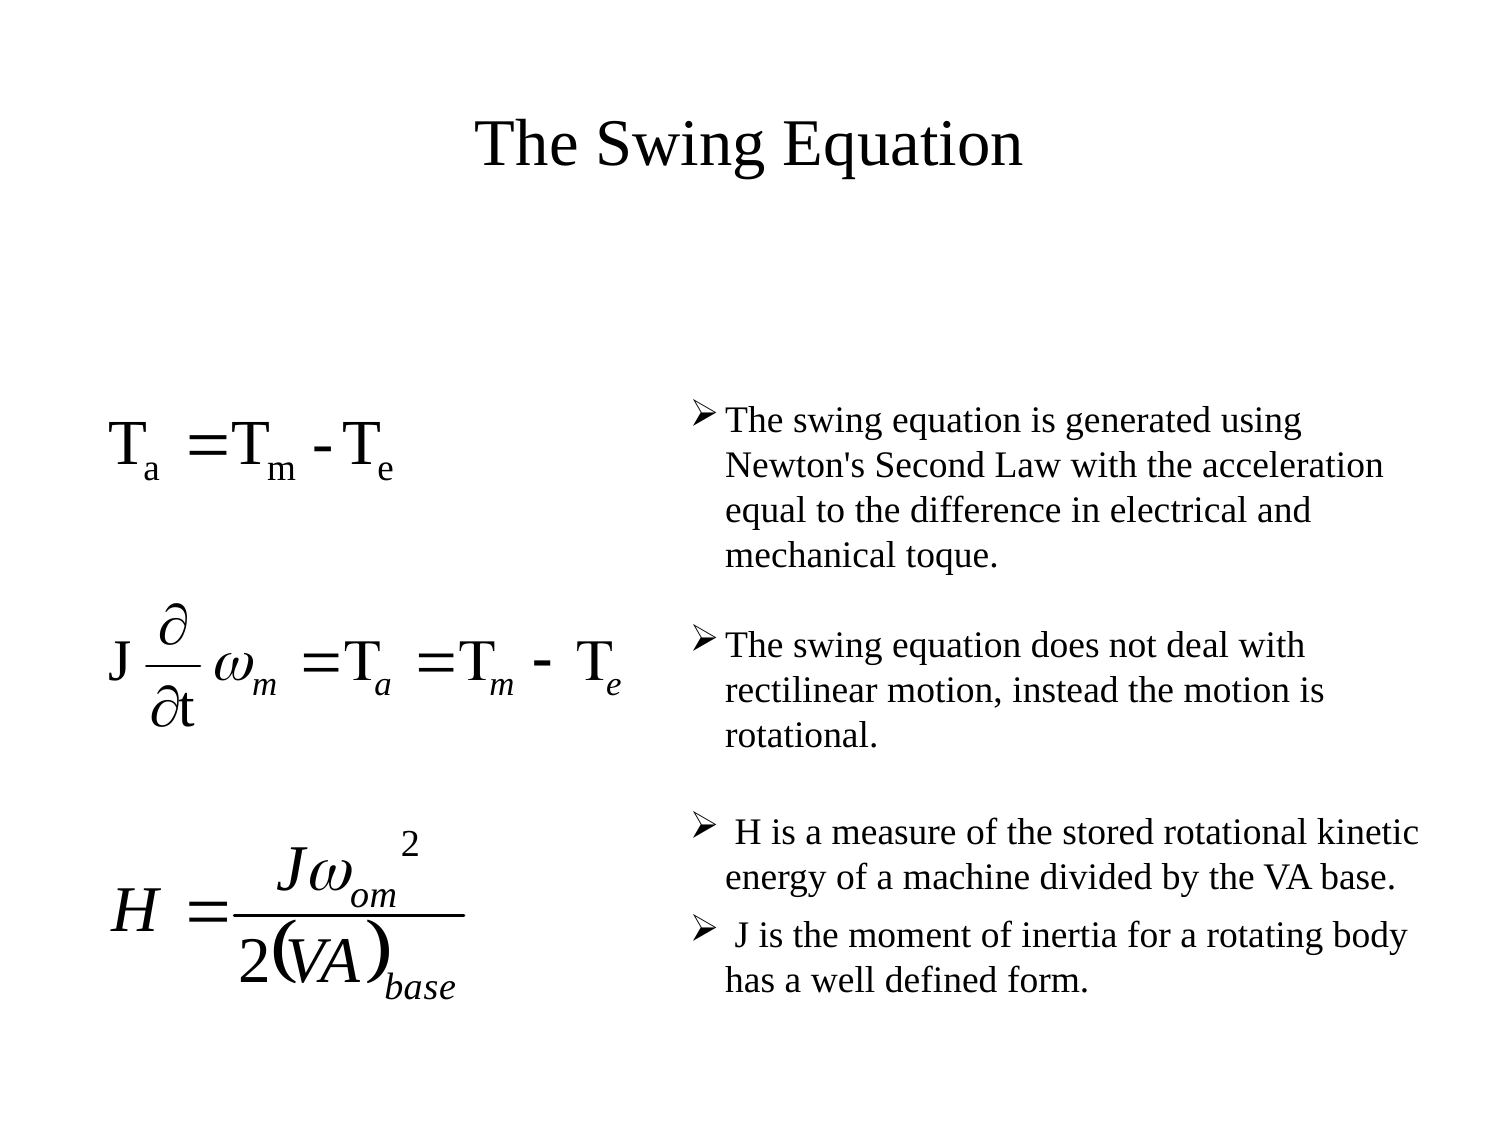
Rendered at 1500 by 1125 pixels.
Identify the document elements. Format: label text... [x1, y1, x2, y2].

text_box The swing equation does not deal with rectilinear motion, instead the motion is rotational. [674, 612, 1438, 763]
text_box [99, 399, 408, 497]
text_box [99, 812, 476, 1014]
title The Swing Equation [75, 45, 1425, 233]
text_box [99, 587, 632, 740]
text_box The swing equation is generated using Newton's Second Law with the acceleration equal to the difference in electrical and mechanical toque. [674, 387, 1438, 583]
text_box H is a measure of the stored rotational kinetic energy of a machine divided by the VA base. J is the moment of inertia for a rotating body has a well defined form. [674, 799, 1438, 1008]
